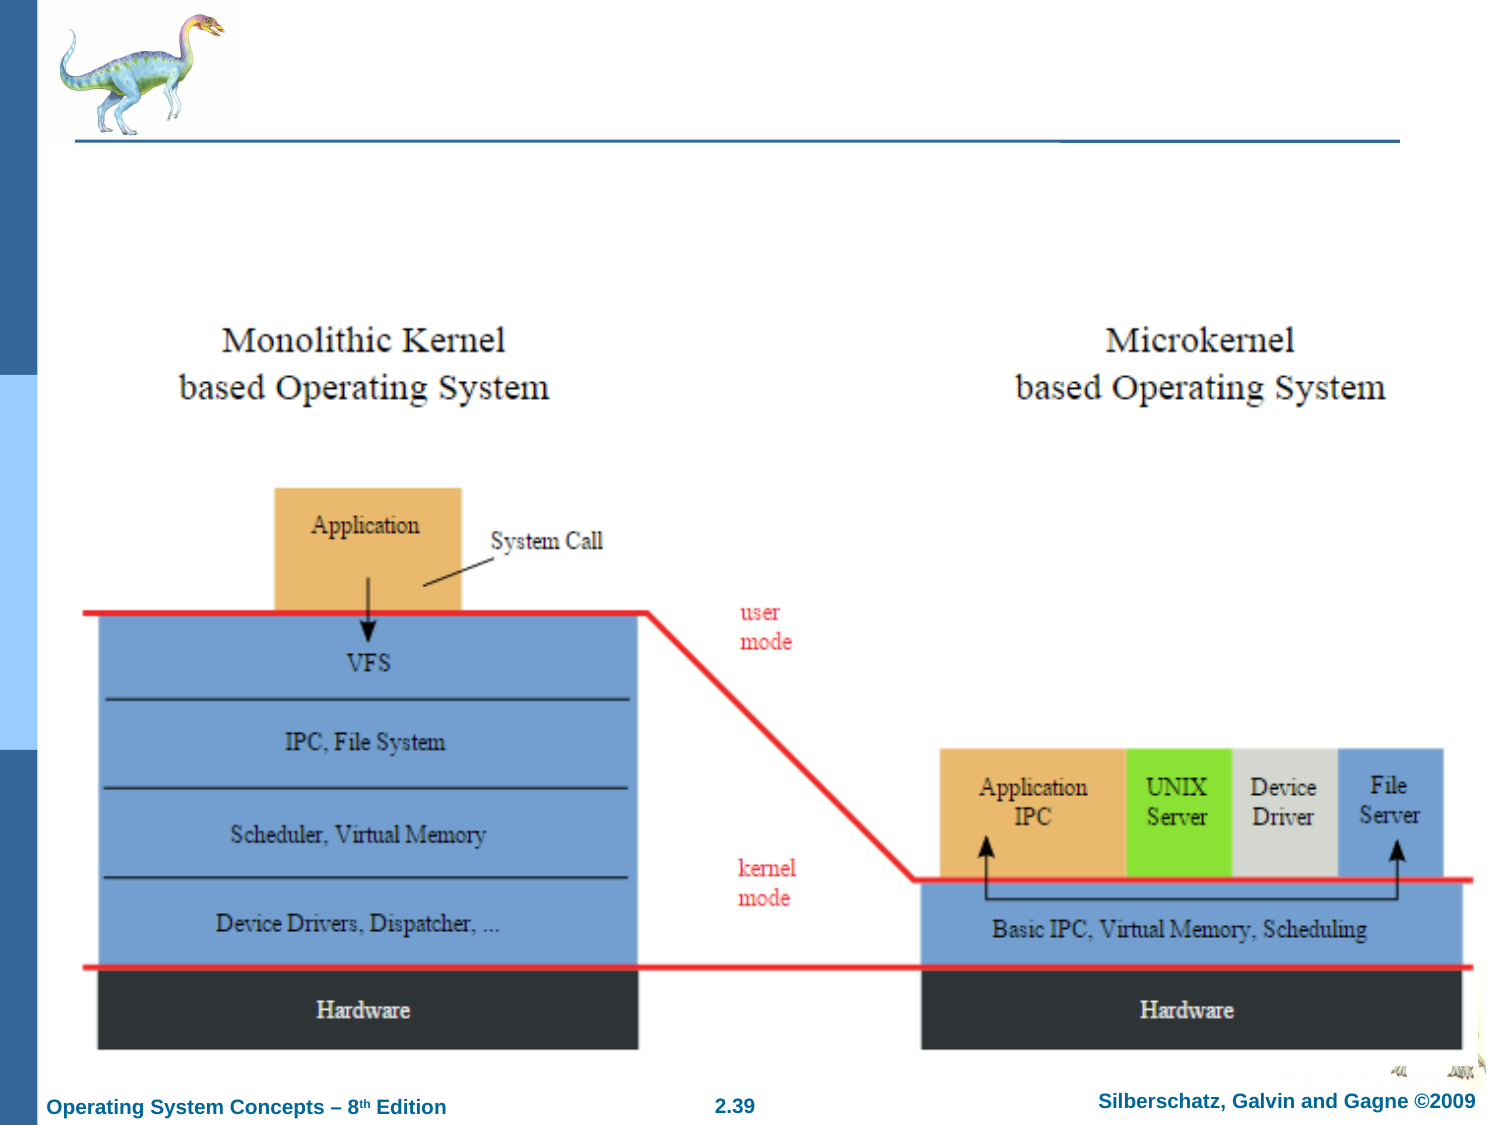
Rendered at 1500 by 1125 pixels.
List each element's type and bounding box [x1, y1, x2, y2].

picture [74, 312, 1486, 1090]
picture [46, 0, 243, 149]
